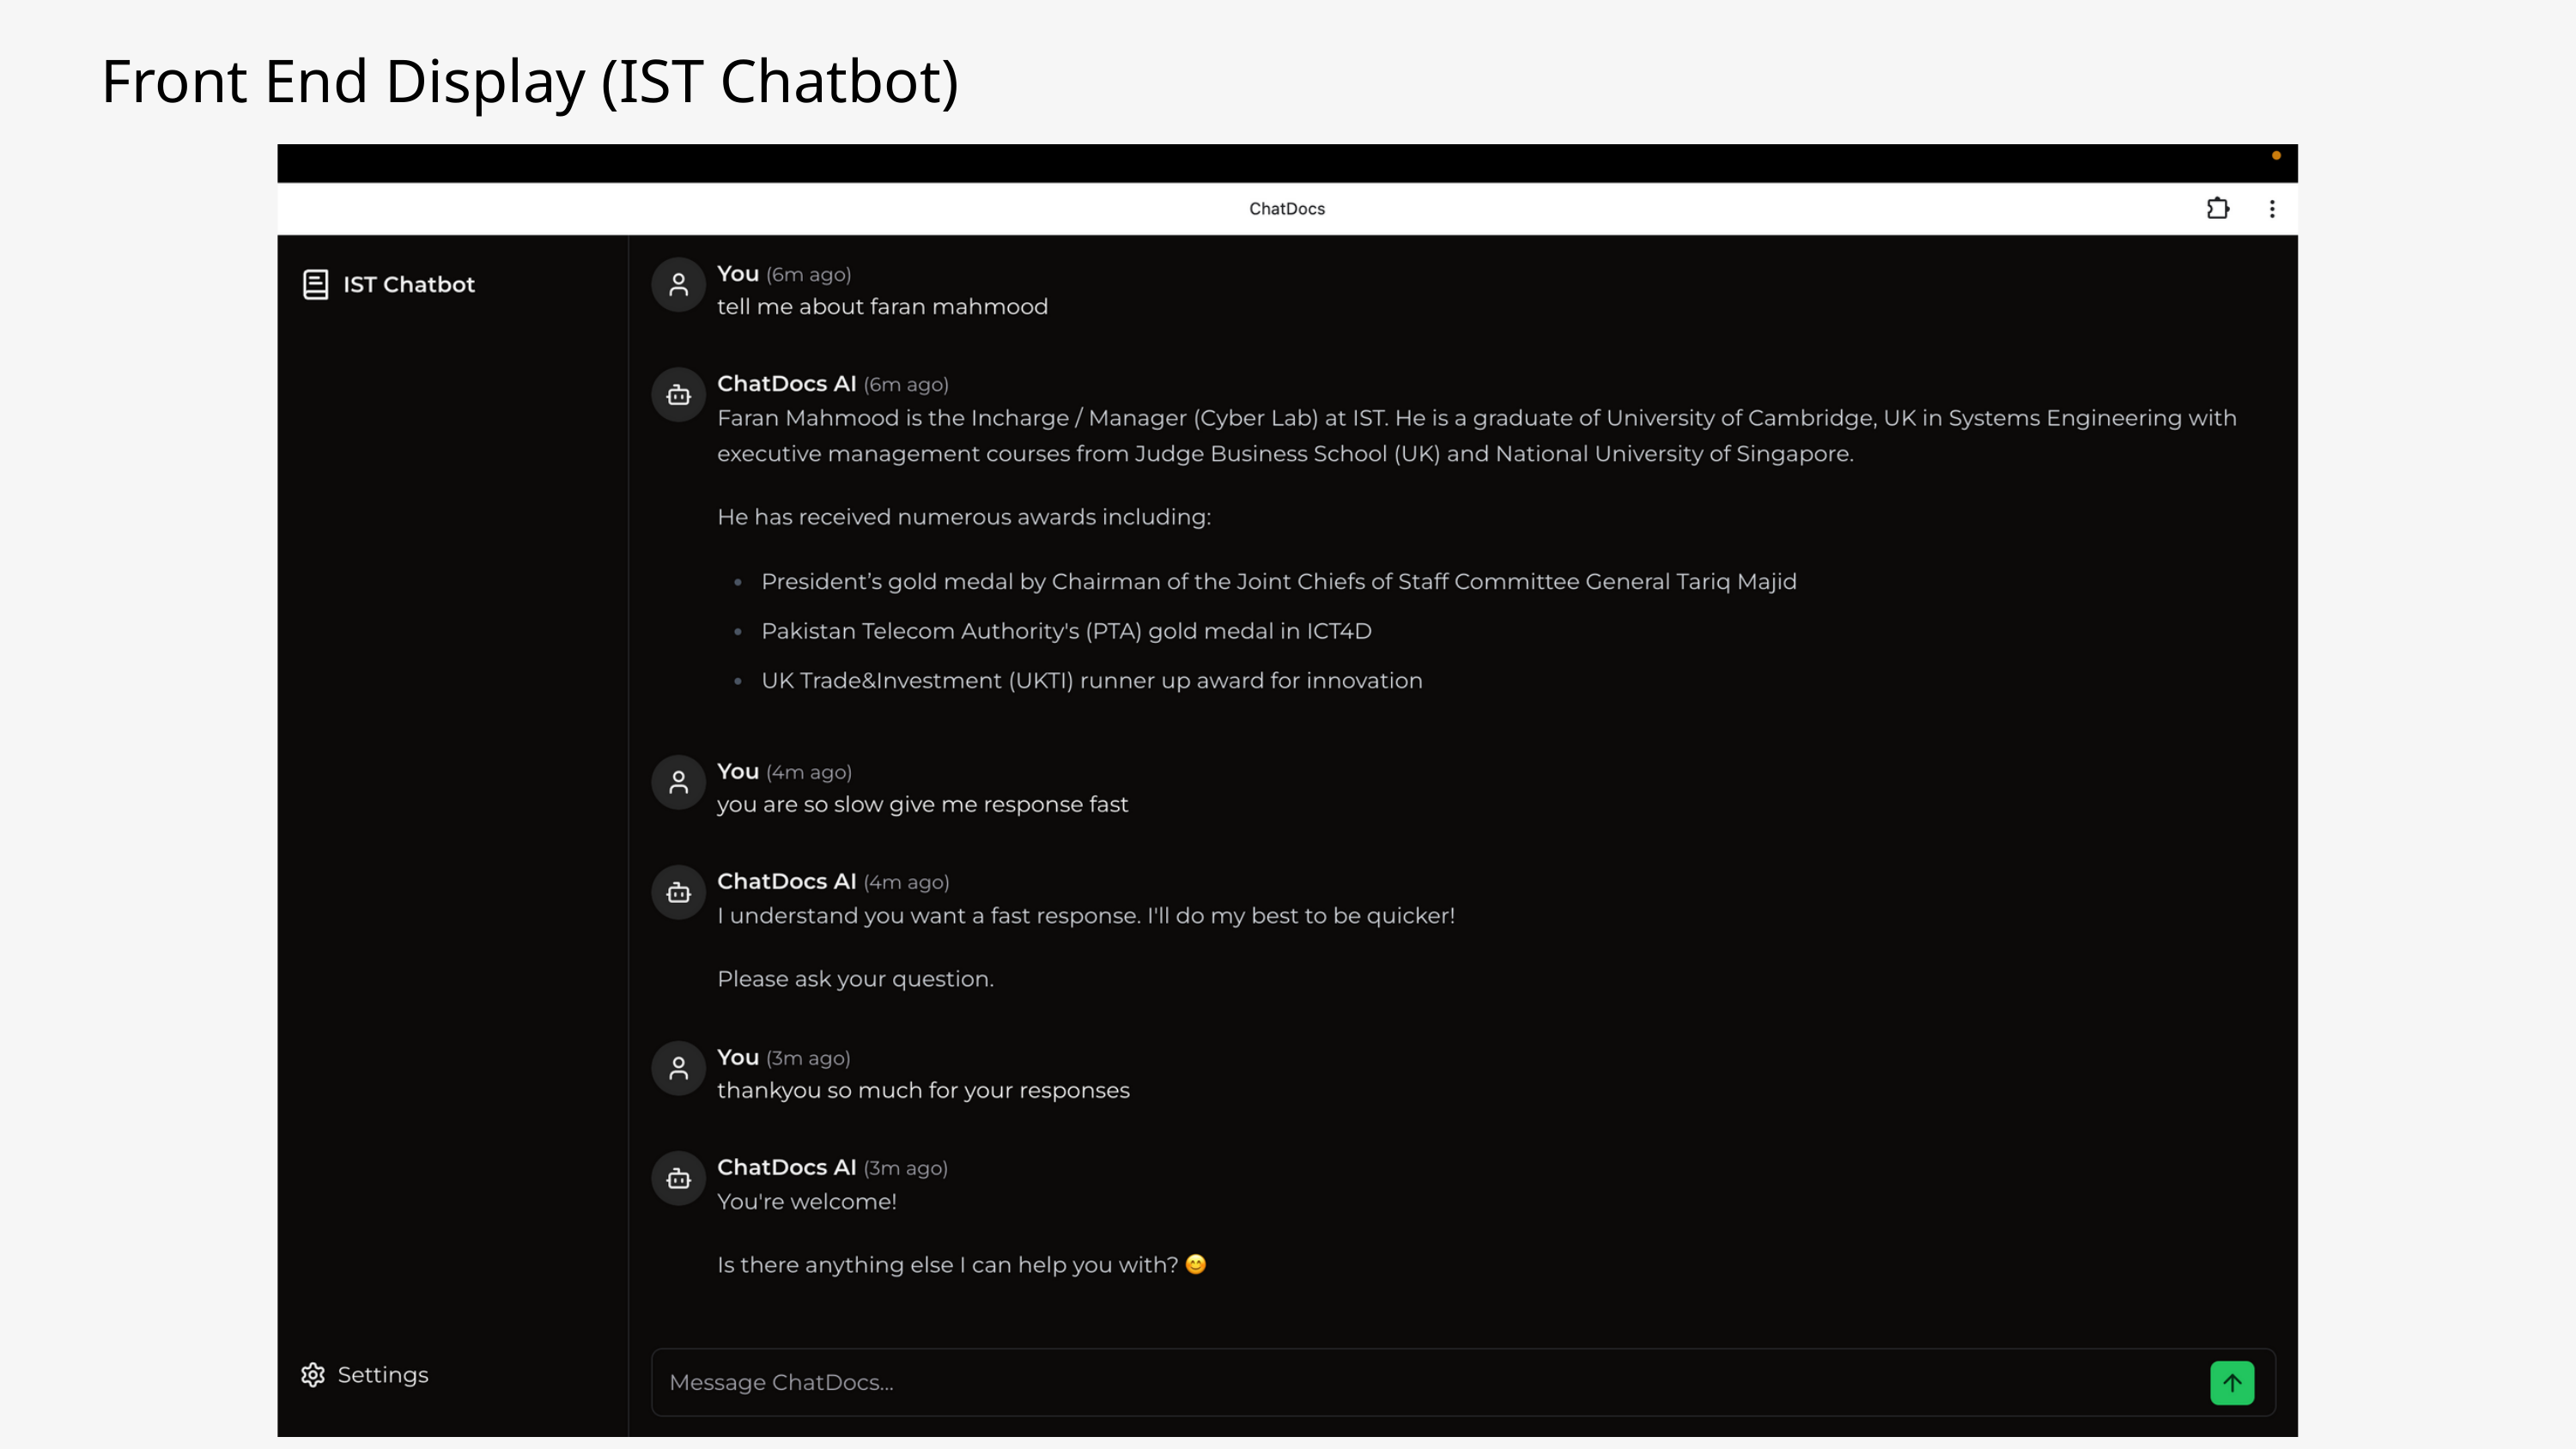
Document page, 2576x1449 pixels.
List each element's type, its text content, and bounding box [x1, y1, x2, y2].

text_box Front End Display (IST Chatbot) [0, 31, 1412, 114]
text_box [277, 144, 2299, 1437]
